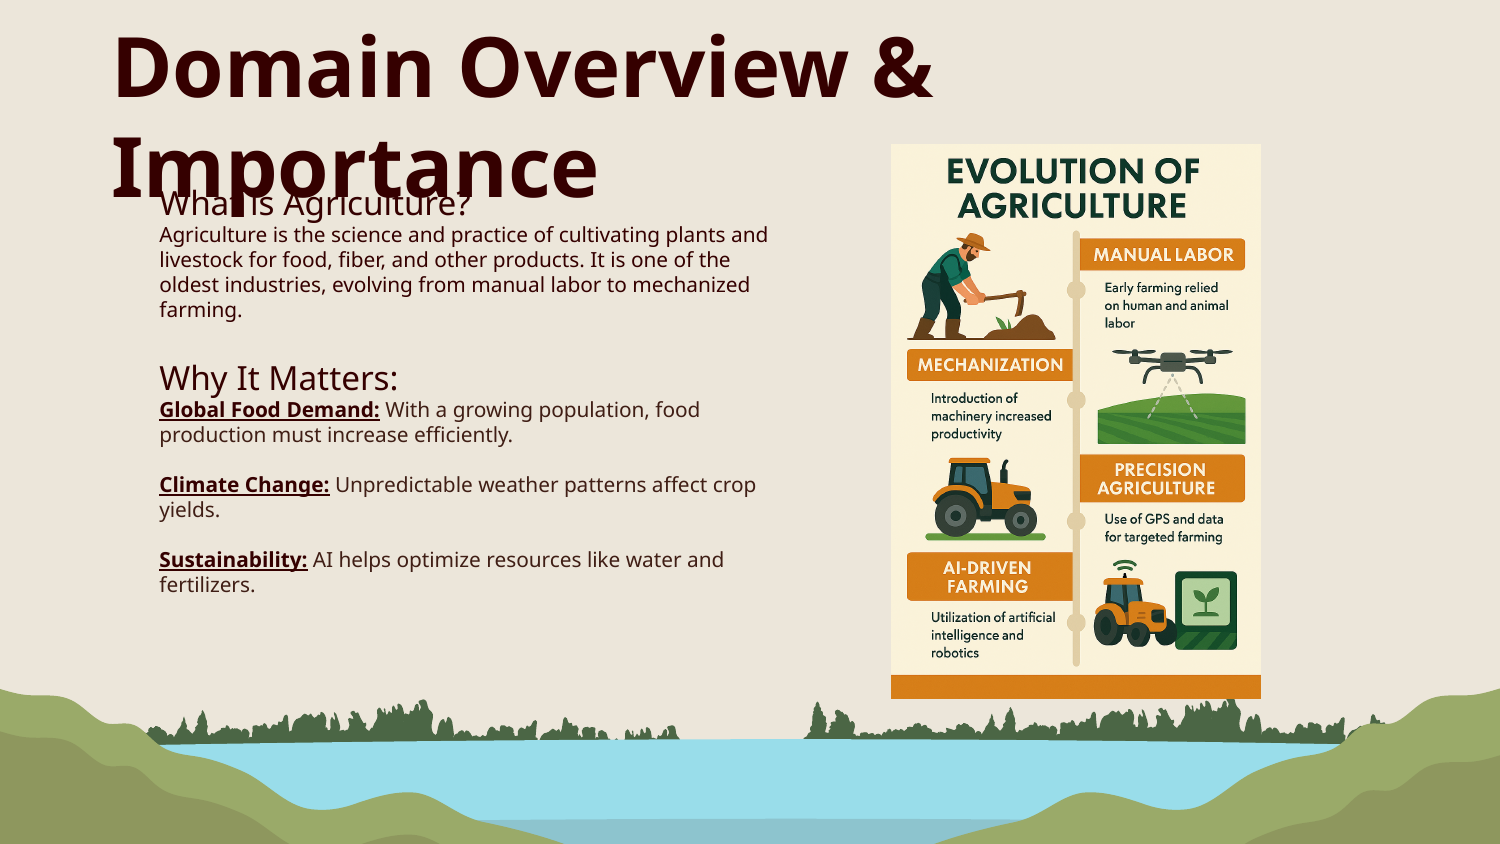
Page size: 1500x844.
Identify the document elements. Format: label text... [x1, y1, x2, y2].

subtitle What is Agriculture? Agriculture is the science and practice of cultivating plants and livestock for food, fiber, and other products. It is one of the oldest industries, evolving from manual labor to mechanized farming. Why It Matters: Global Food Demand: With a growing population, food production must increase efficiently. Climate Change: Unpredictable weather patterns affect crop yields. Sustainability: AI helps optimize resources like water and fertilizers. [121, 222, 787, 616]
text_box Domain Overview & Importance [96, 6, 1404, 222]
picture [890, 144, 1261, 699]
